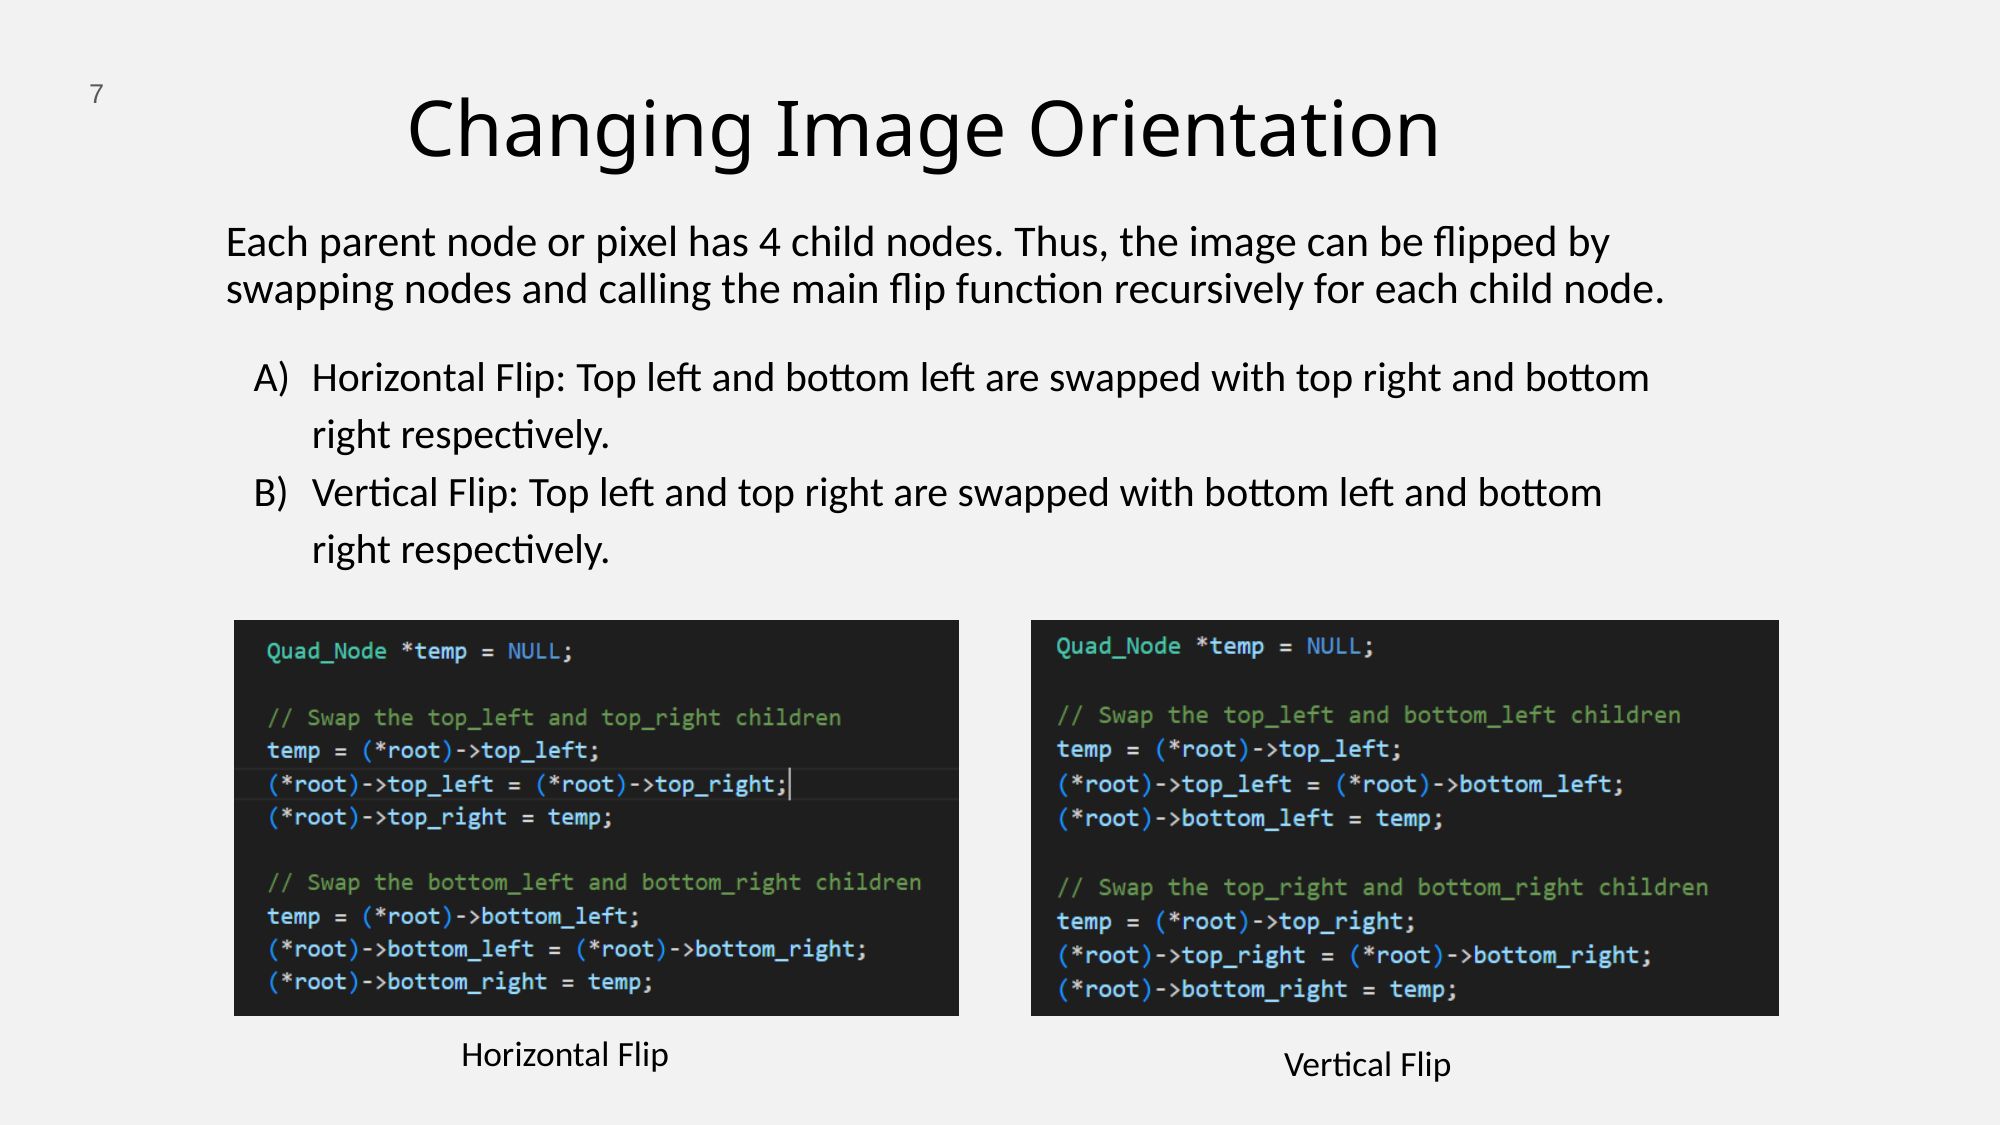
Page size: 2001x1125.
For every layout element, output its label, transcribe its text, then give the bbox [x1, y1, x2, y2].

text_box Horizontal Flip [446, 1024, 842, 1089]
slide_number 7 [53, 67, 140, 119]
text_box Horizontal Flip: Top left and bottom left are swapped with top right and bottom right respectively. Vertical Flip: Top left and top right are swapped with bottom left and bottom right respectively. [221, 260, 1679, 622]
picture [1030, 620, 1779, 1016]
text_box Vertical Flip [1269, 1025, 1664, 1099]
title Changing Image Orientation [271, 35, 1729, 181]
picture [233, 620, 959, 1016]
list Each parent node or pixel has 4 child nodes. Thus, the image can be flipped by swapping nodes and calling the main flip function recursively for each child node. [210, 210, 1790, 331]
